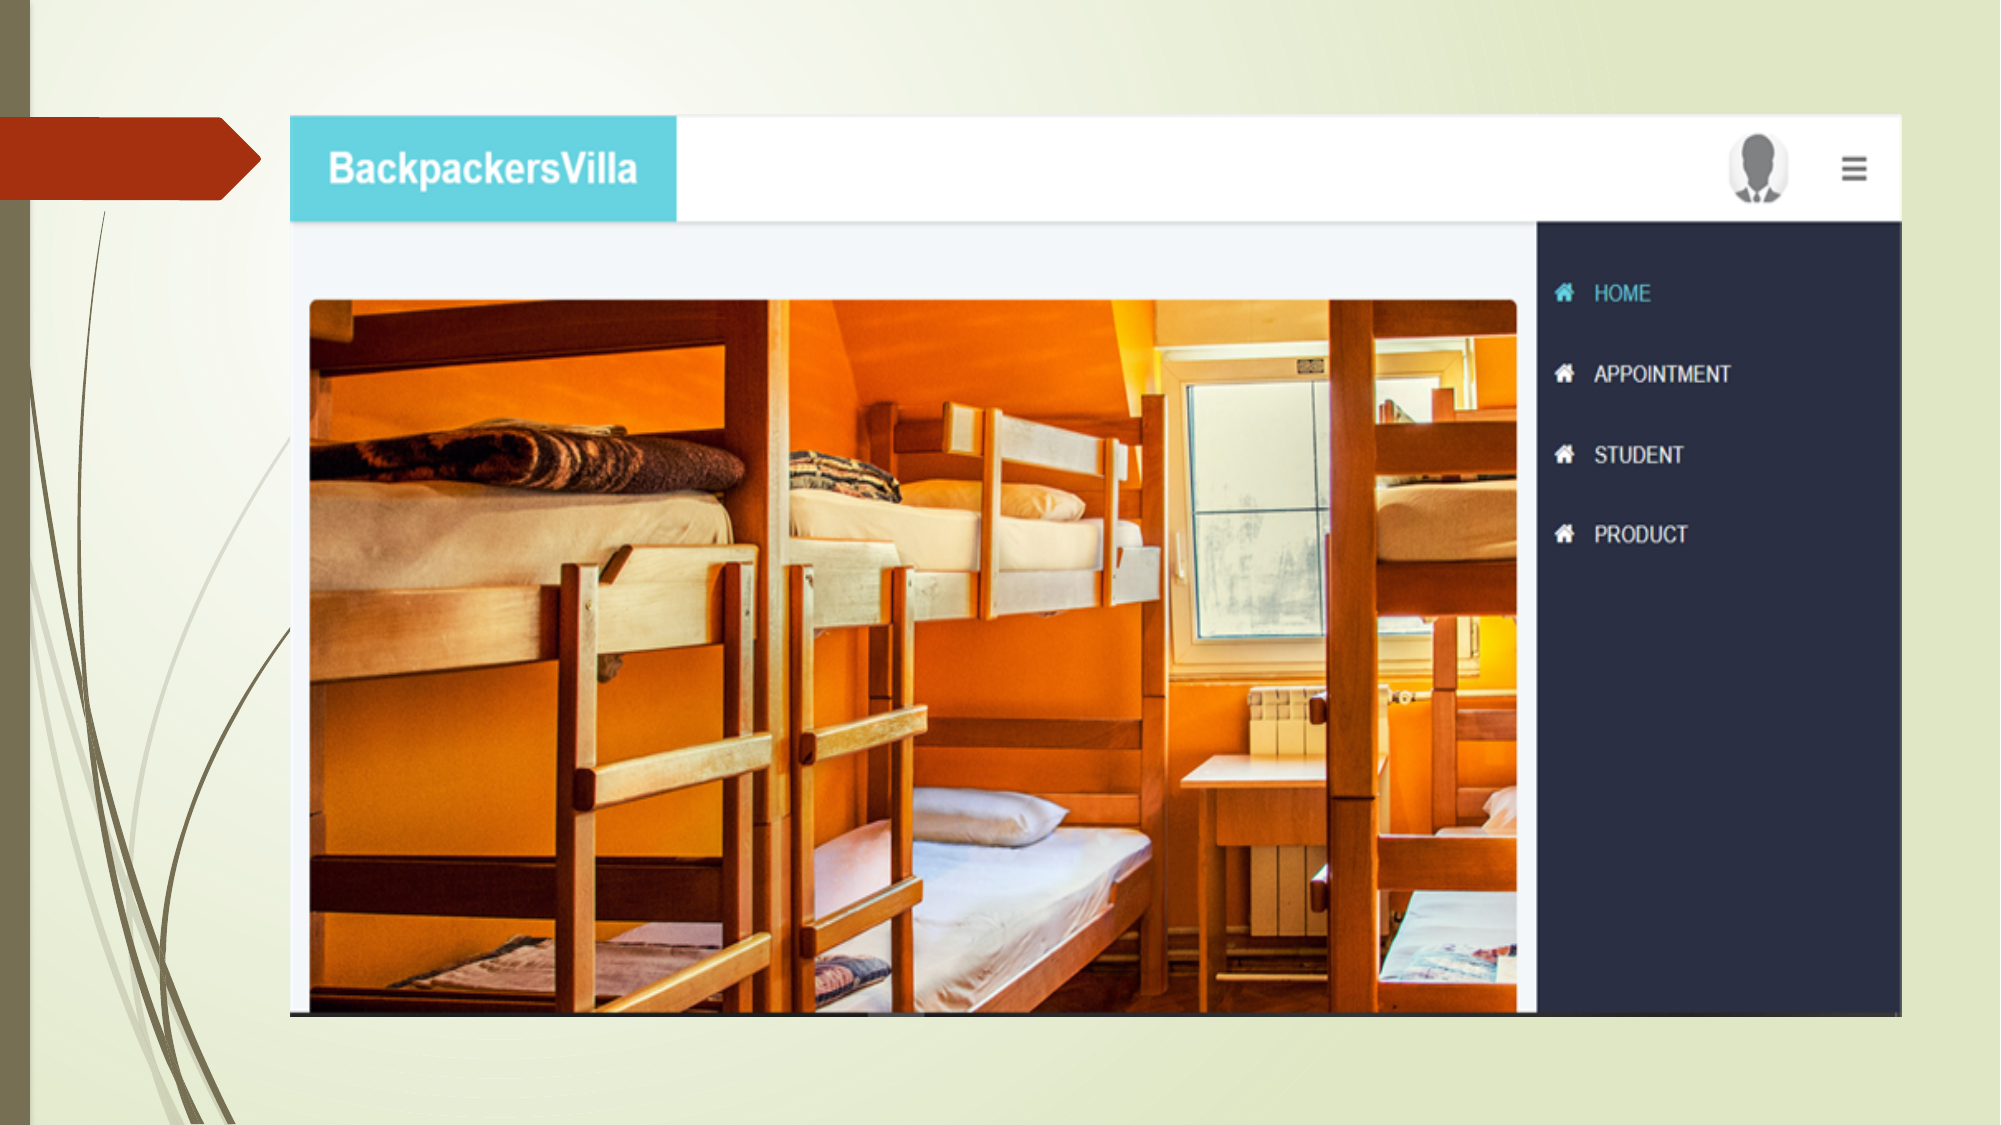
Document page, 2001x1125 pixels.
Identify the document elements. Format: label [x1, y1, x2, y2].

picture [290, 114, 1902, 1017]
